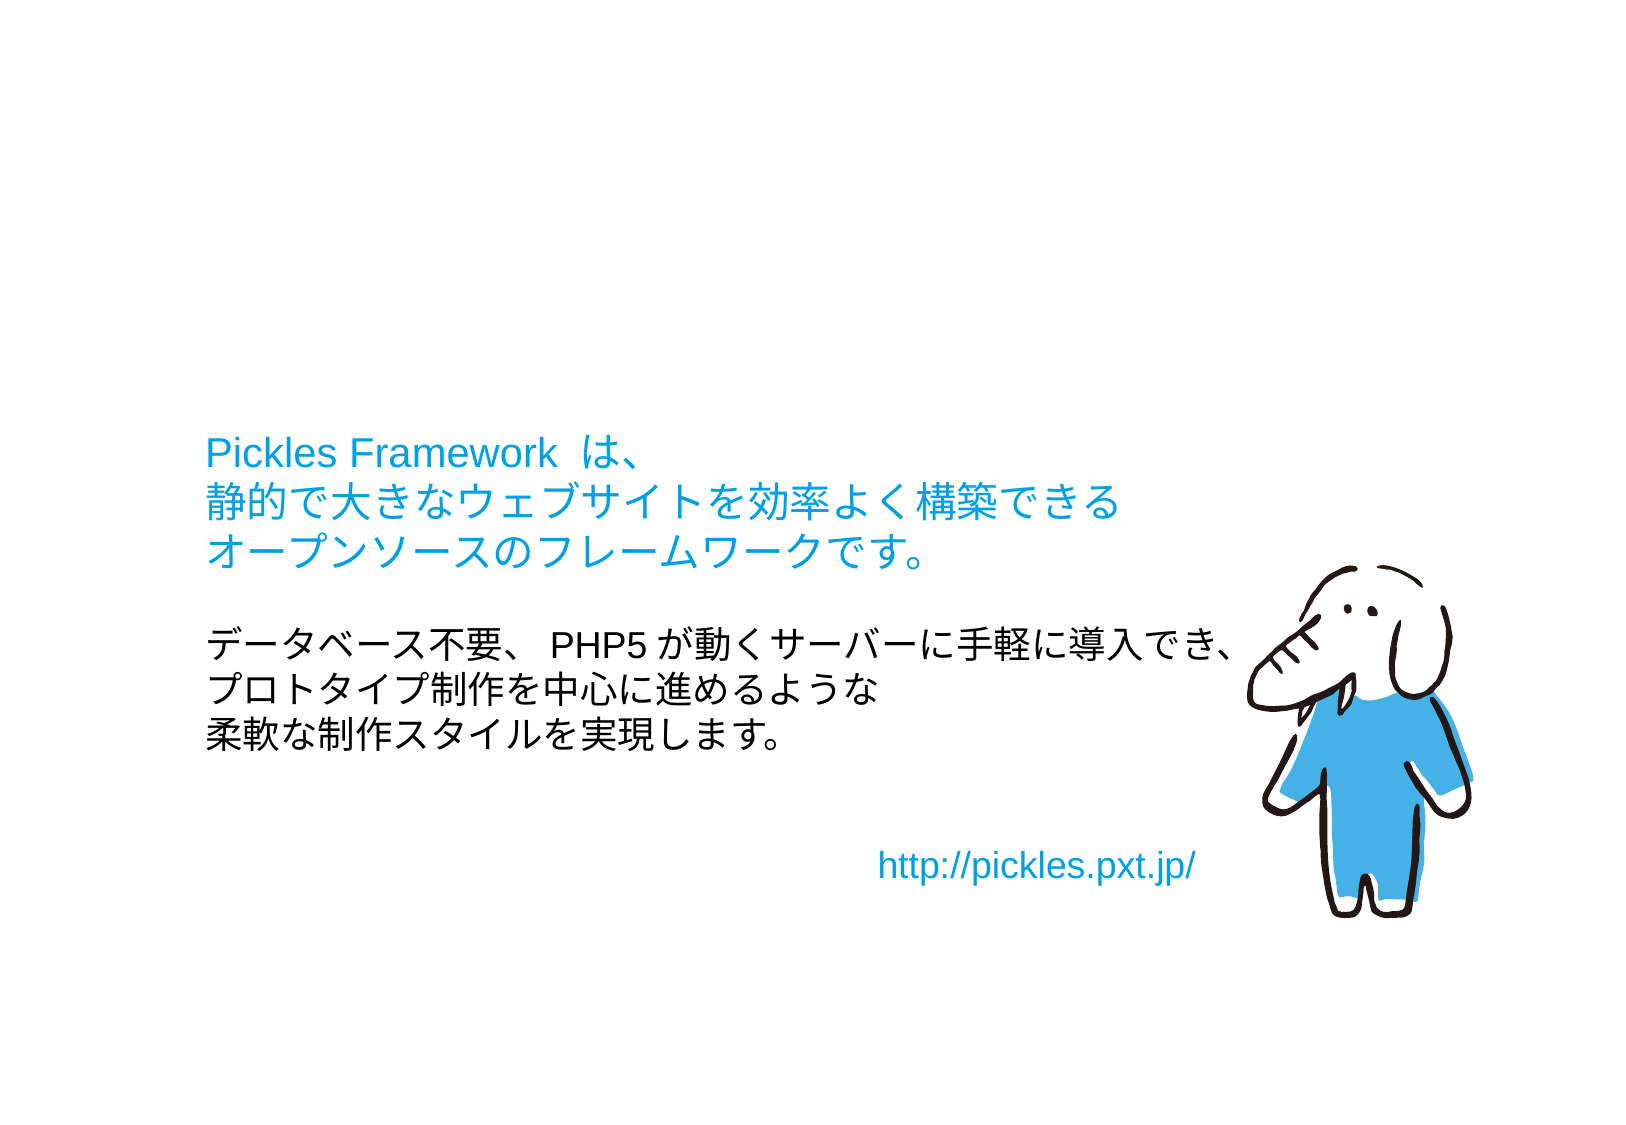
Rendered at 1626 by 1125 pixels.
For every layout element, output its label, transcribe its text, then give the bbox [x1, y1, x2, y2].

text_box http://pickles.pxt.jp/ [862, 833, 1212, 893]
text_box Pickles Framework は、 静的で大きなウェブサイトを効率よく構築できる オープンソースのフレームワークです。 データベース不要、PHP5が動くサーバーに手軽に導入でき、 プロトタイプ制作を中心に進めるような 柔軟な制作スタイルを実現します。 [190, 418, 1362, 764]
picture [1246, 564, 1475, 919]
